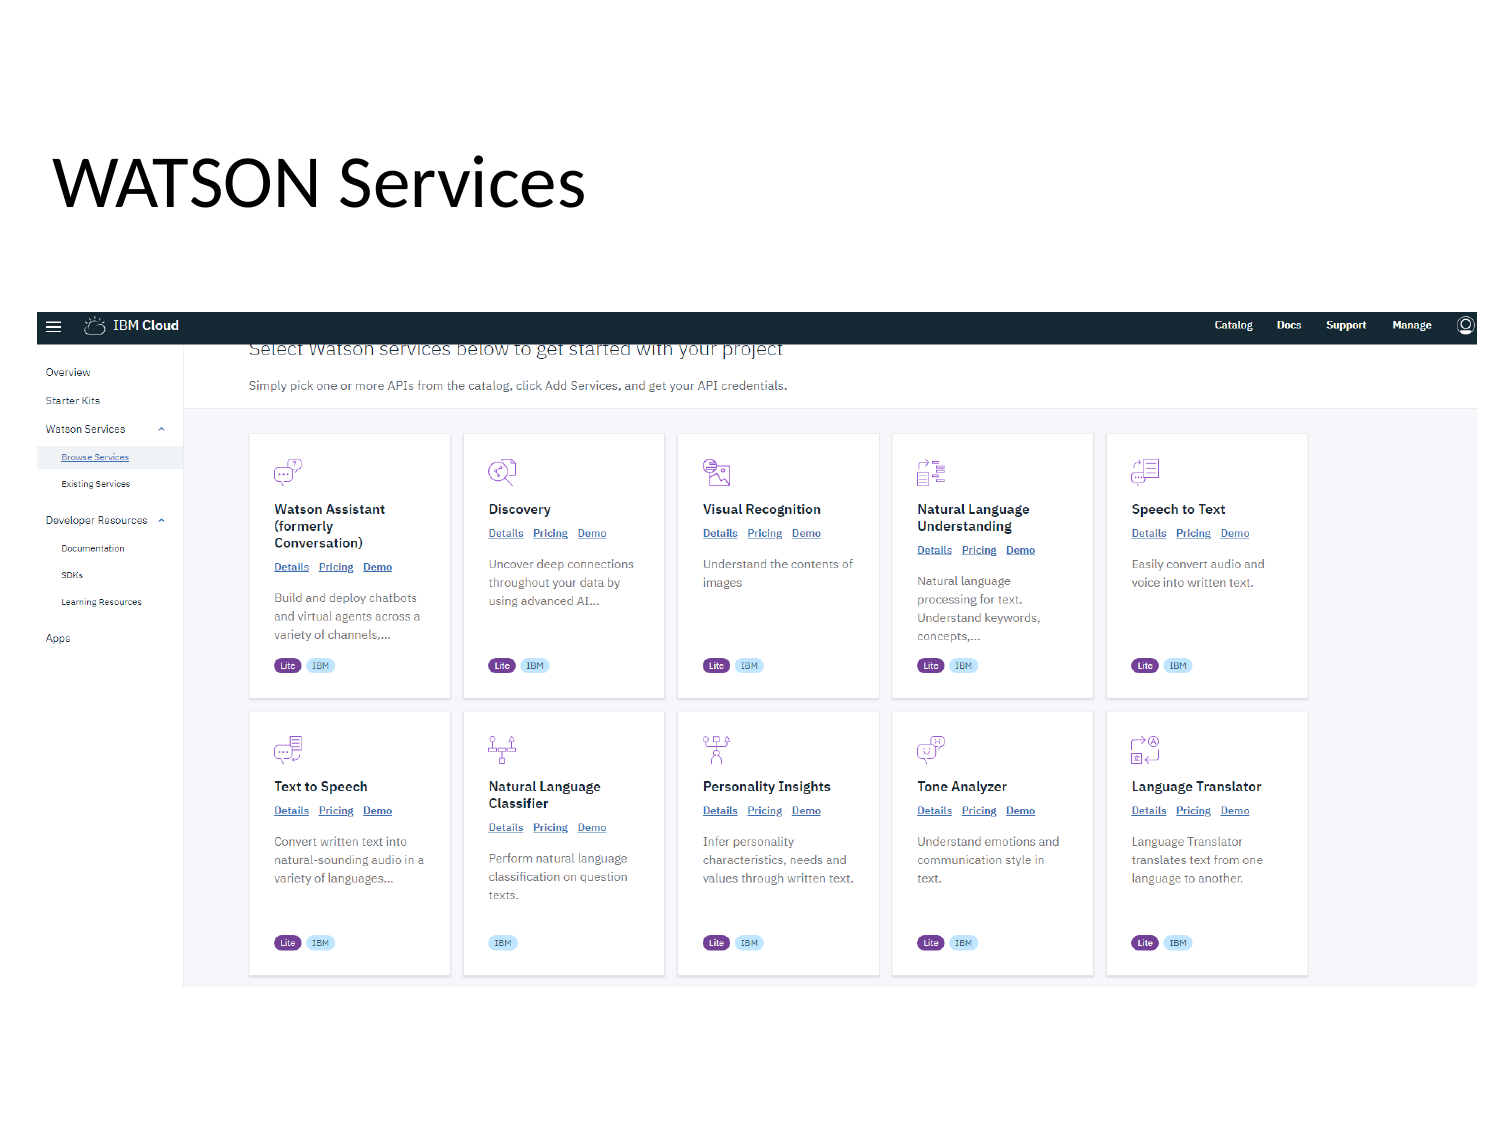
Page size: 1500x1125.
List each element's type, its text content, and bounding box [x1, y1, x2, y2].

text_box WATSON Services [37, 124, 650, 230]
picture [37, 312, 1477, 987]
